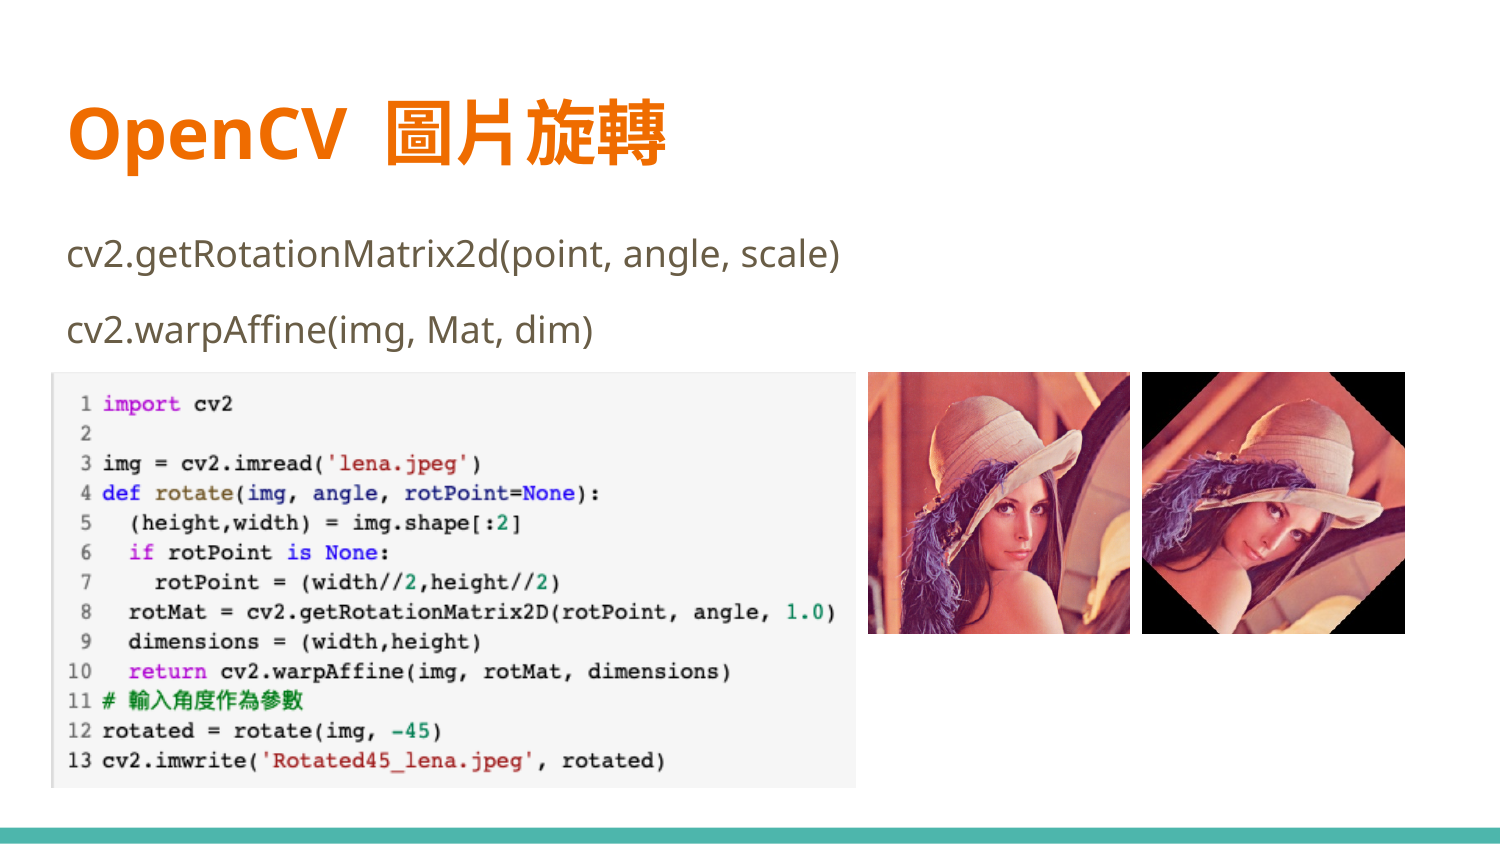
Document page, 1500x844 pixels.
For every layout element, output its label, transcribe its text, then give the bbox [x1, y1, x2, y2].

title OpenCV 圖片旋轉 [51, 72, 1449, 189]
picture [50, 372, 856, 789]
picture [1142, 372, 1405, 634]
list cv2.getRotationMatrix2d(point, angle, scale) cv2.warpAffine(img, Mat, dim) [51, 207, 1449, 750]
picture [868, 372, 1131, 634]
